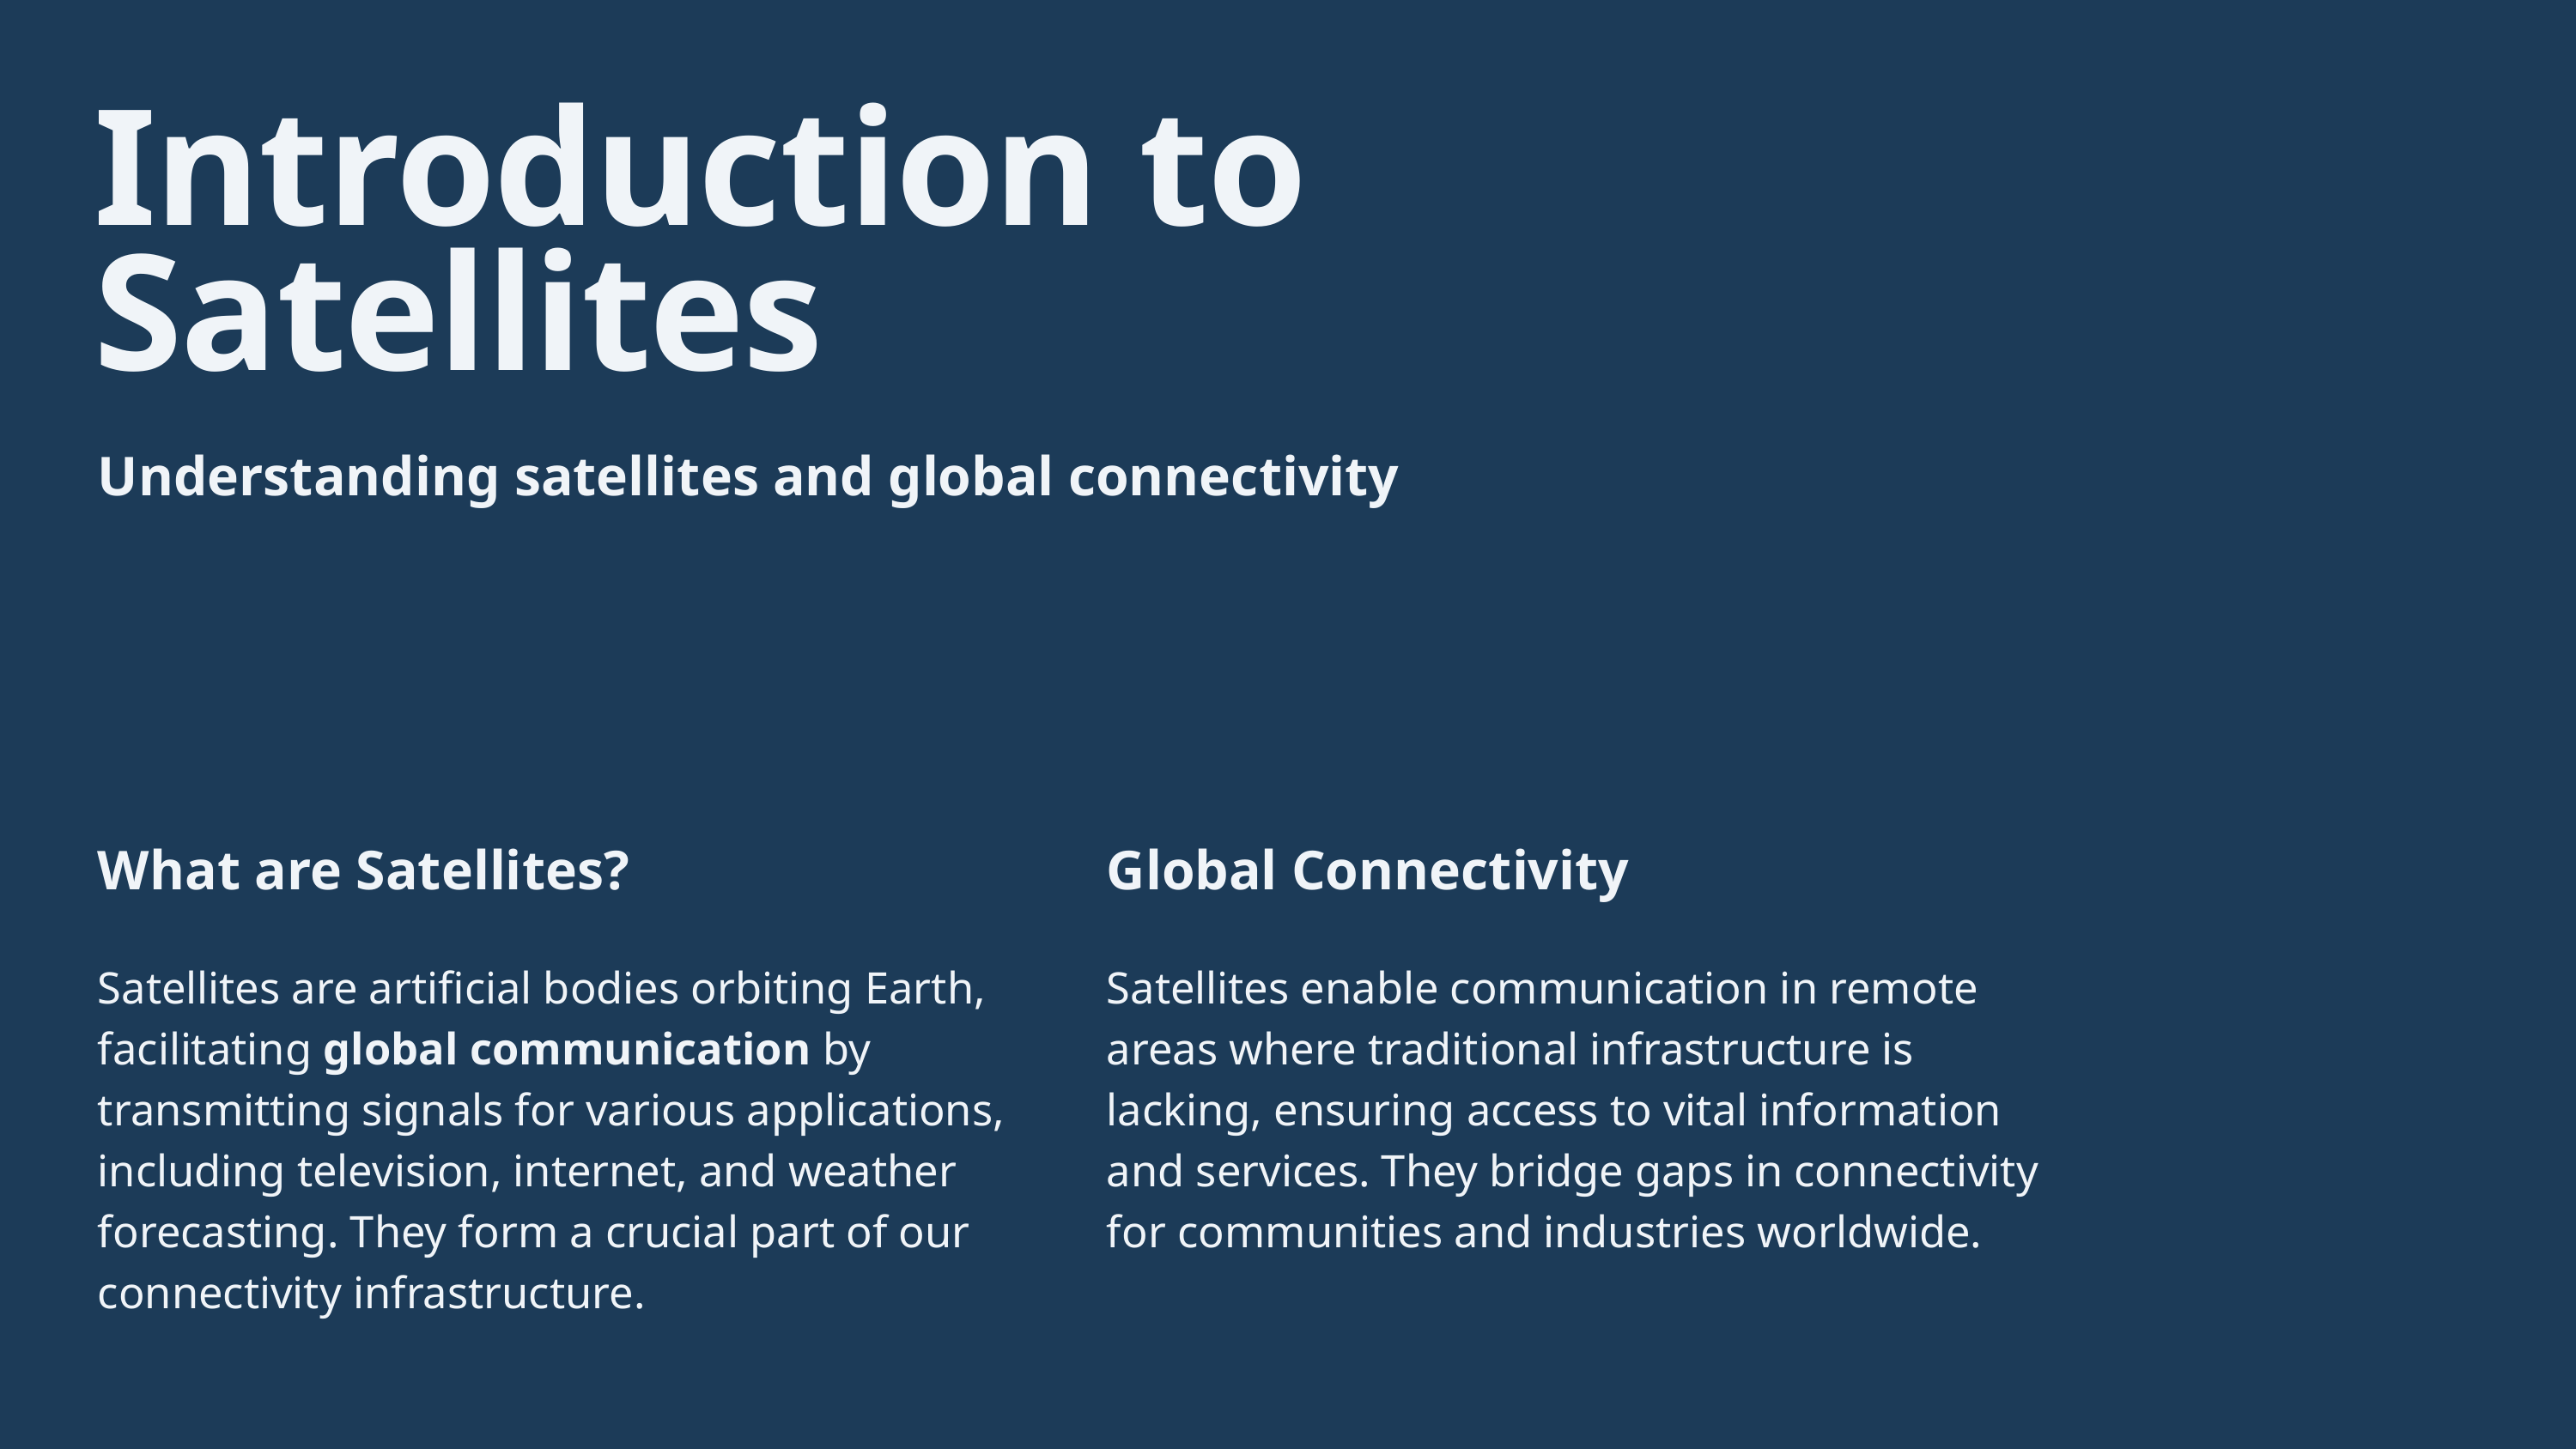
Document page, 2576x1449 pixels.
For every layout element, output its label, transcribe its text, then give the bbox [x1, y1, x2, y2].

text_box Understanding satellites and global connectivity [97, 441, 1469, 506]
text_box Introduction to Satellites [94, 112, 1469, 403]
text_box Satellites are artificial bodies orbiting Earth, facilitating global communication by transmitting signals for various applications, including television, internet, and weather forecasting. They form a crucial part of our connectivity infrastructure. [97, 951, 1064, 1318]
text_box What are Satellites? [97, 836, 1064, 901]
text_box Satellites enable communication in remote areas where traditional infrastructure is lacking, ensuring access to vital information and services. They bridge gaps in connectivity for communities and industries worldwide. [1106, 951, 2073, 1257]
text_box Global Connectivity [1106, 836, 2073, 901]
